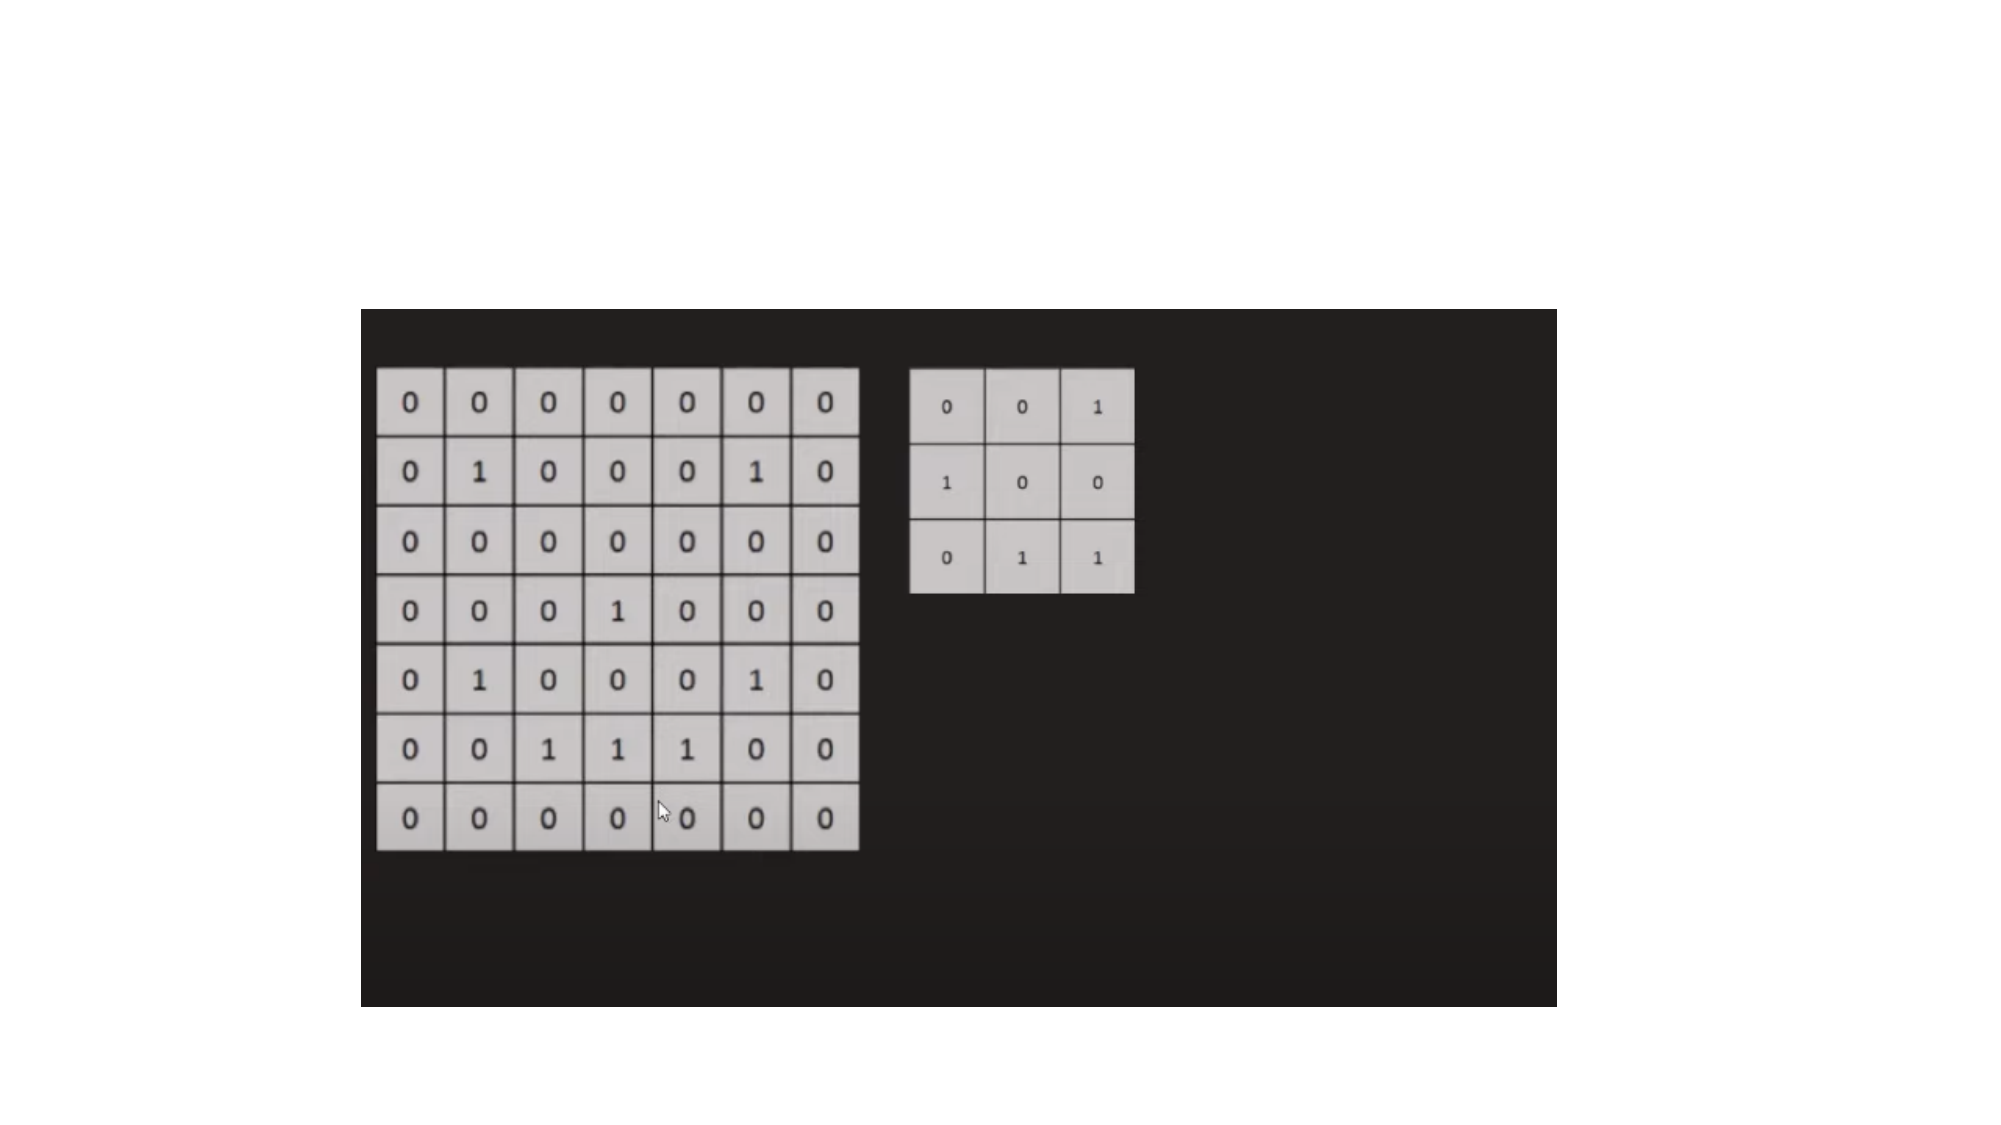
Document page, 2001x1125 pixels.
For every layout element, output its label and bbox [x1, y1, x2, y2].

picture [361, 309, 1557, 1007]
